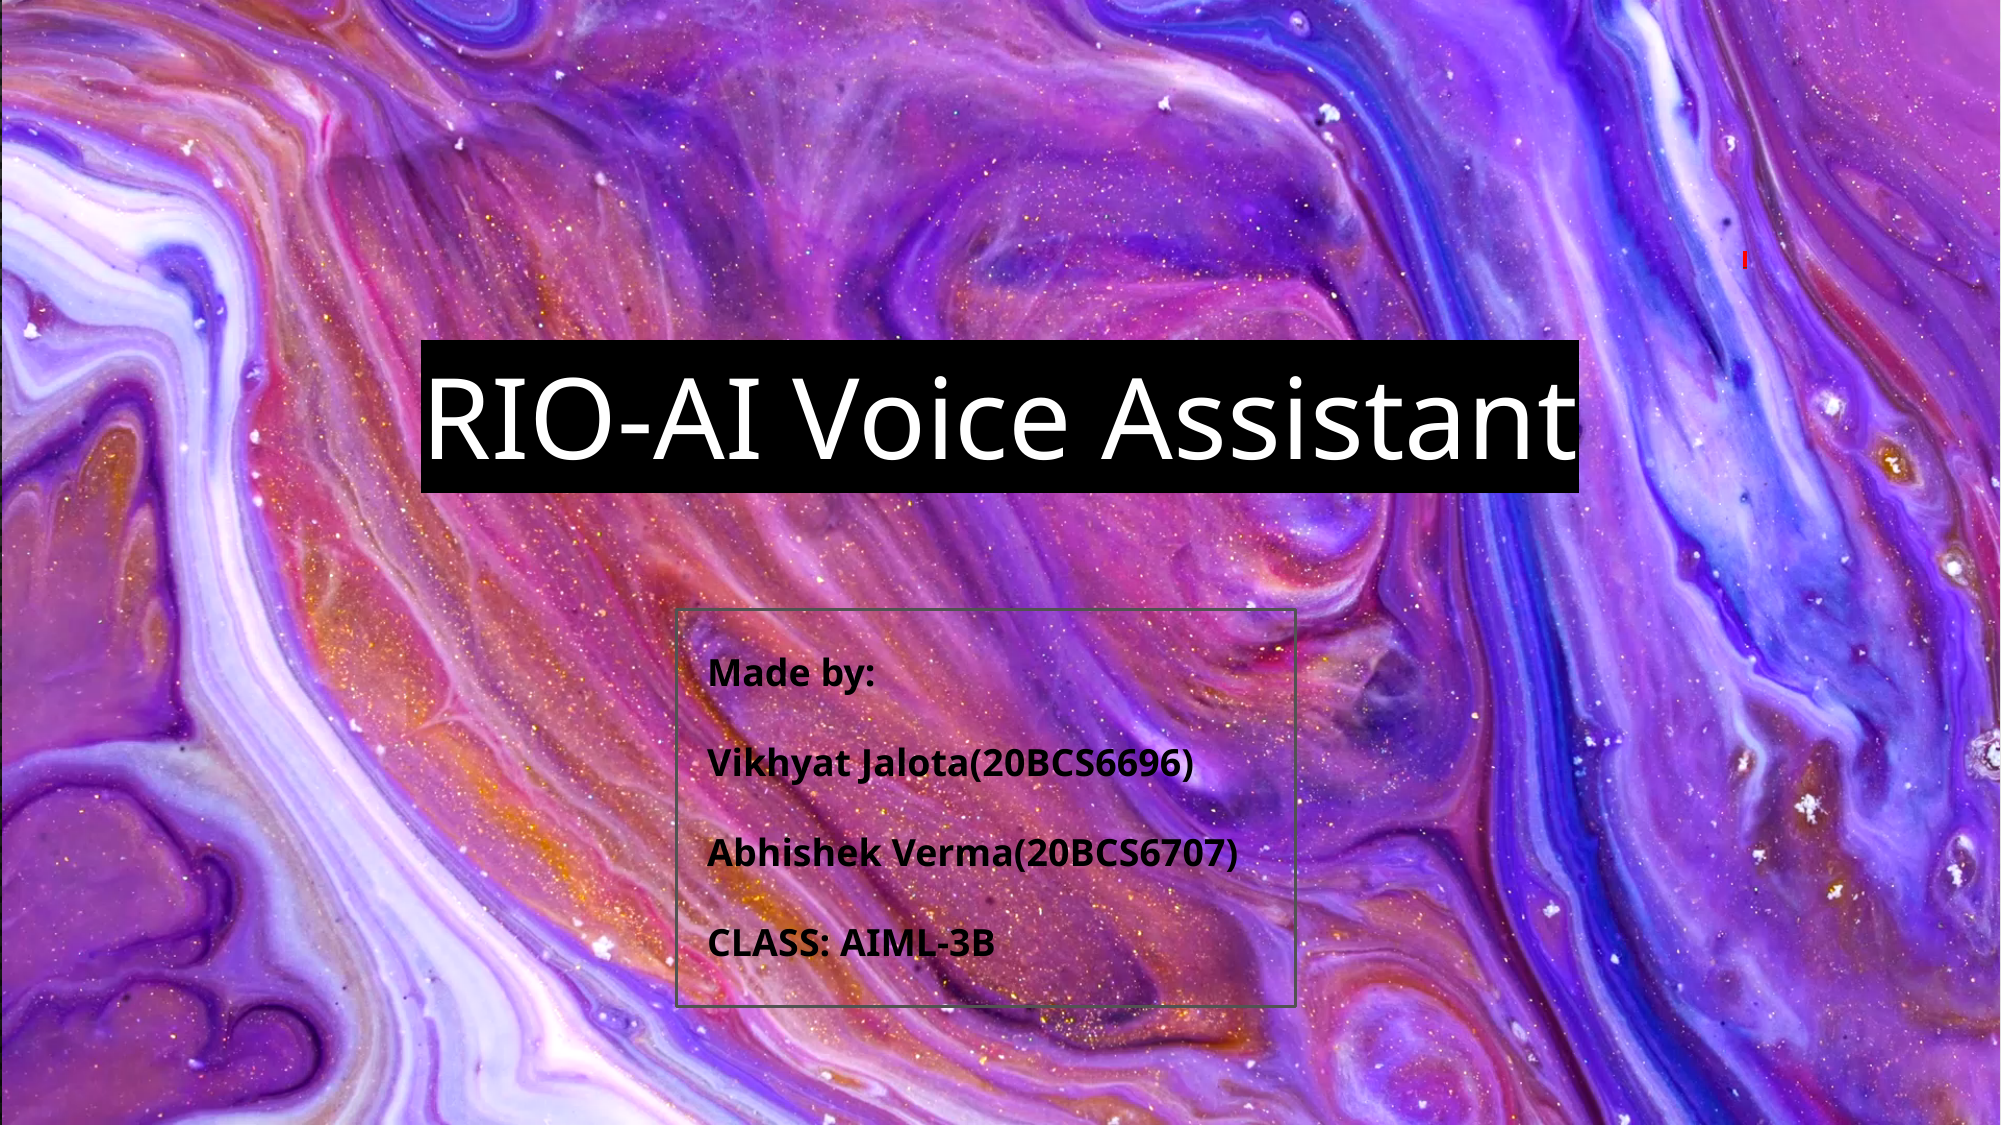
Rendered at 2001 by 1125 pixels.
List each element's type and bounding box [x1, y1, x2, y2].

text_box [1, 0, 2000, 1125]
